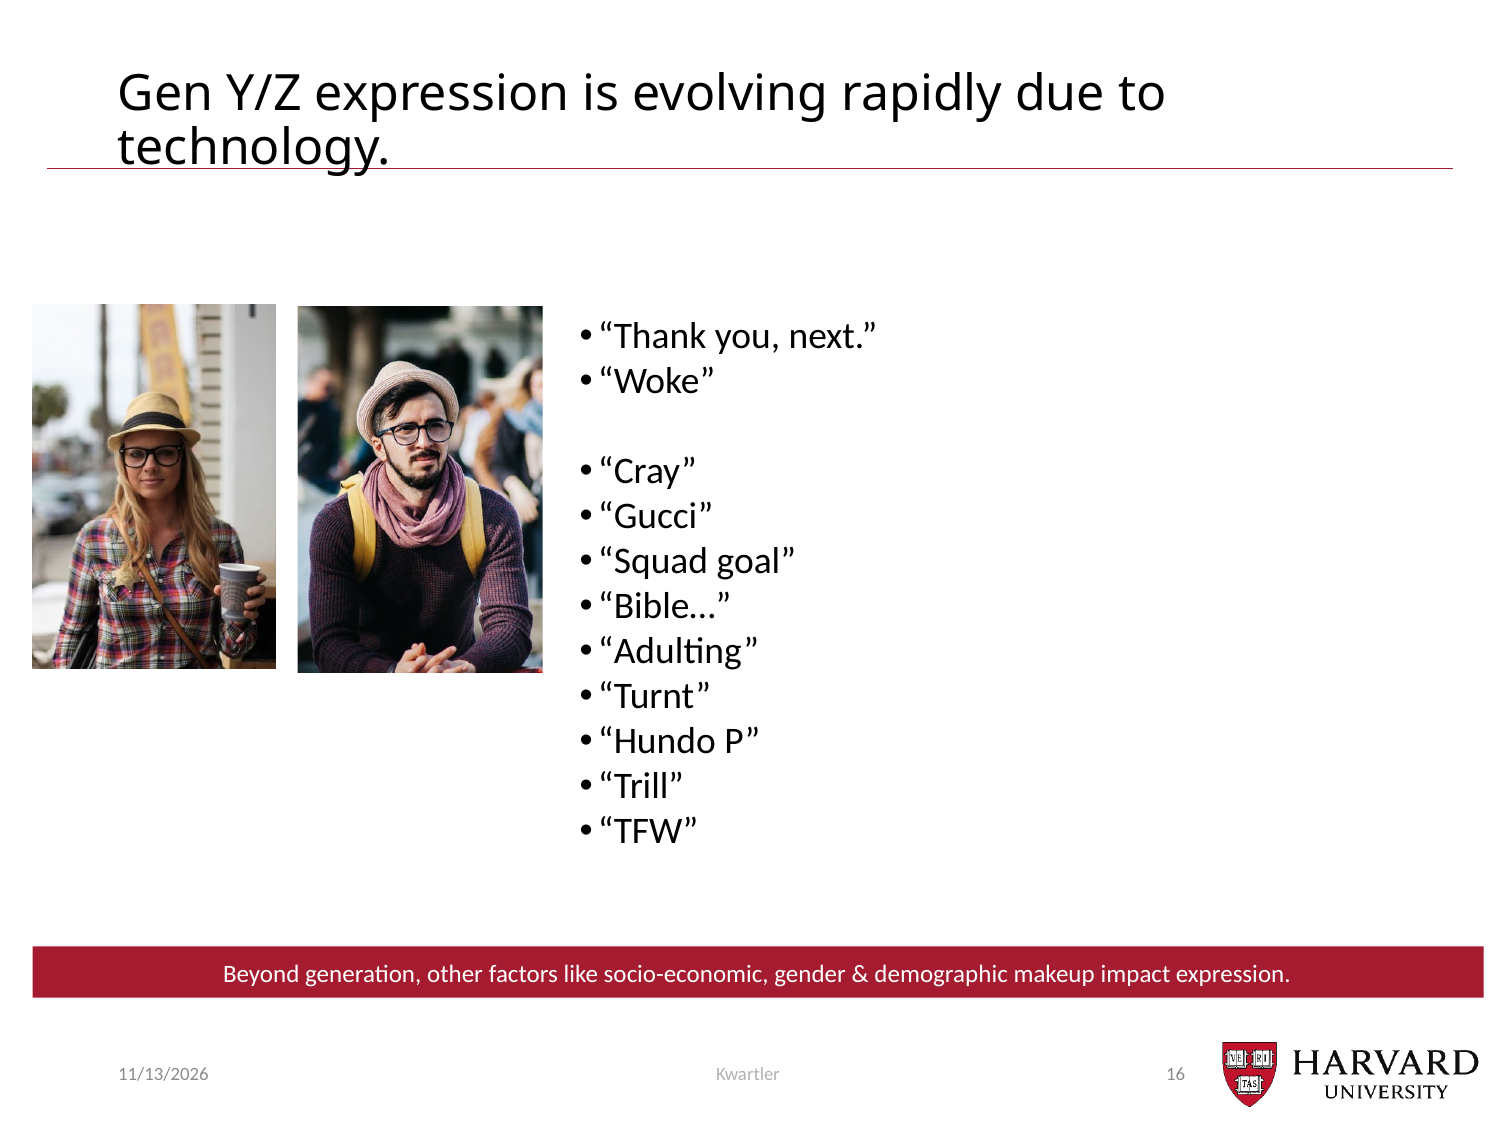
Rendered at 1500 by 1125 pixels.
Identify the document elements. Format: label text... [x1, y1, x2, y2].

title Gen Y/Z expression is evolving rapidly due to technology. [103, 59, 1397, 157]
picture [297, 306, 543, 673]
slide_number 16 [1059, 1042, 1200, 1103]
text_box Beyond generation, other factors like socio-economic, gender & demographic makeup impact expression. [32, 945, 1485, 999]
picture [1200, 1024, 1500, 1125]
picture [32, 304, 276, 669]
text_box “Thank you, next.” “Woke” “Cray” “Gucci” “Squad goal” “Bible…” “Adulting” “Turnt” “Hundo P” “Trill” “TFW” [564, 304, 1484, 859]
footer Kwartler [496, 1042, 1004, 1103]
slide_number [103, 1042, 441, 1103]
